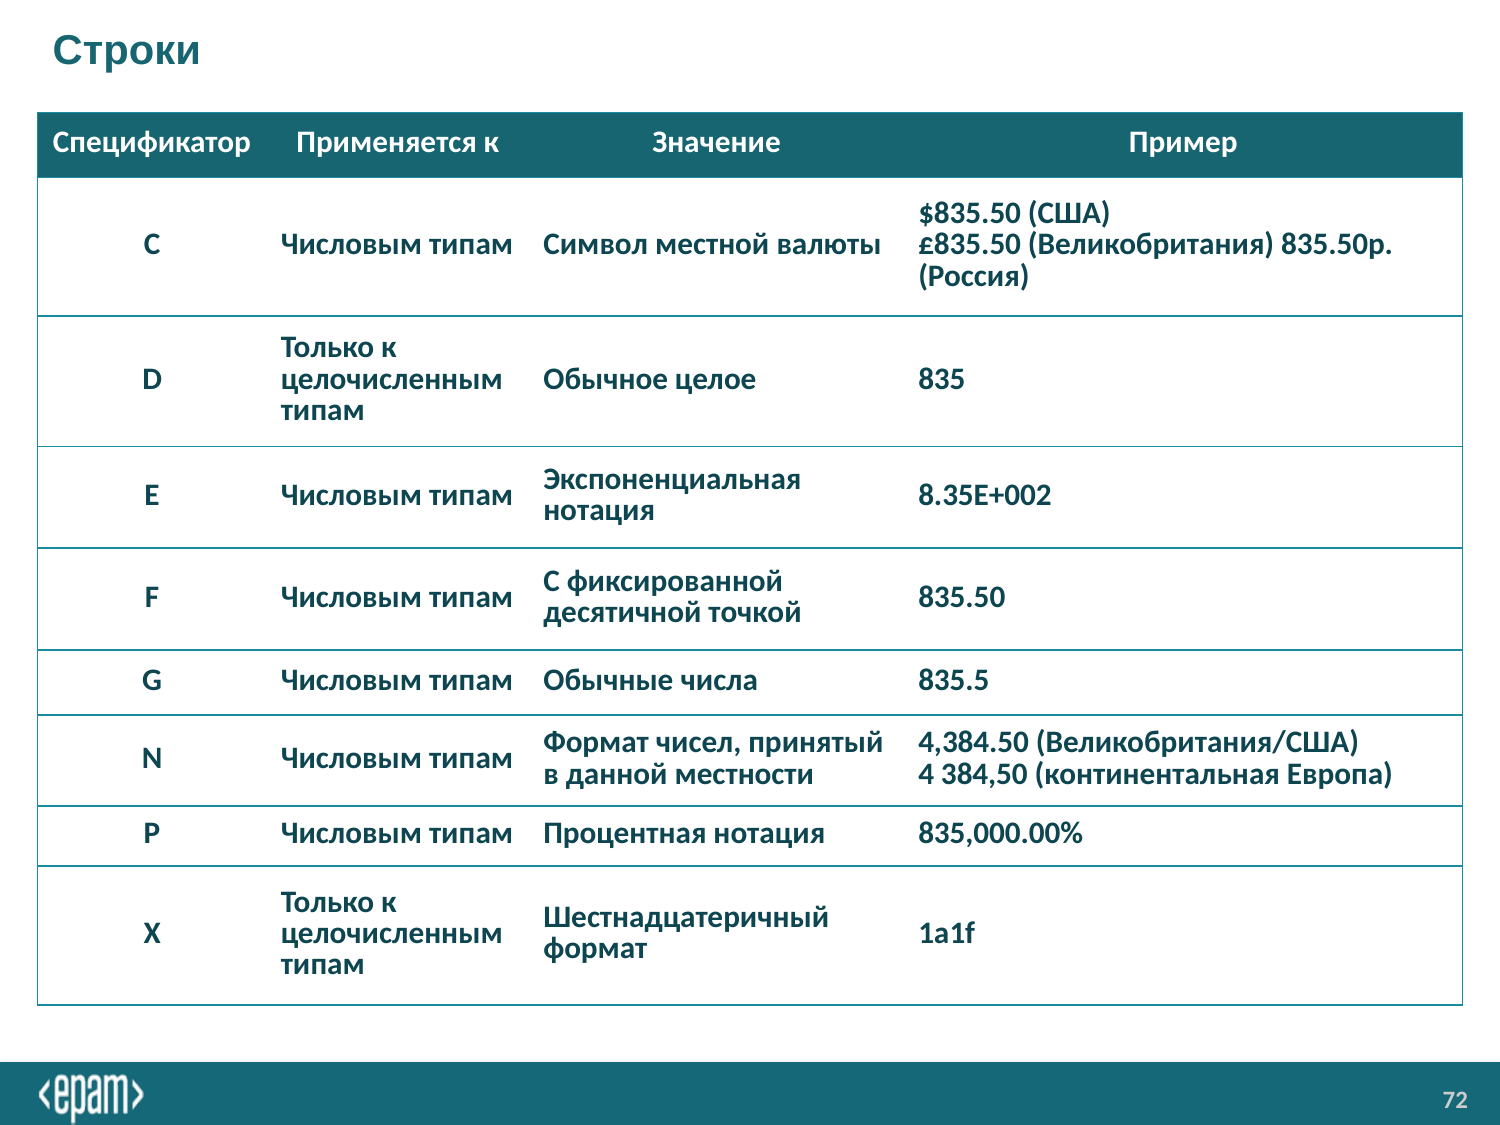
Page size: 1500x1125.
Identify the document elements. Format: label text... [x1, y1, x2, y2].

table_header Спецификатор [38, 113, 267, 177]
table_cell Обычное целое [529, 317, 904, 446]
table_cell С фиксированной десятичной точкой [529, 549, 904, 649]
table_cell N [38, 716, 267, 805]
table_cell Символ местной валюты [529, 178, 904, 315]
table_cell D [38, 317, 267, 446]
table_cell G [38, 651, 267, 714]
table_cell Экспоненциальная нотация [529, 447, 904, 547]
table_cell Обычные числа [529, 651, 904, 714]
table_cell 835 [904, 317, 1462, 446]
table_cell 1a1f [904, 867, 1462, 1004]
table_cell 835.50 [904, 549, 1462, 649]
table_cell F [38, 549, 267, 649]
table_cell C [38, 178, 267, 315]
table_header Значение [529, 113, 904, 177]
table_cell Только к целочисленным типам [267, 867, 529, 1004]
table_header Применяется к [267, 113, 529, 177]
table_cell E [38, 447, 267, 547]
table_cell $835.50 (США) £835.50 (Великобритания) 835.50р.(Россия) [904, 178, 1462, 315]
table_cell Процентная нотация [529, 807, 904, 865]
table_cell 835,000.00% [904, 807, 1462, 865]
table_header Пример [904, 113, 1462, 177]
table_cell Числовым типам [267, 447, 529, 547]
table_cell Числовым типам [267, 716, 529, 805]
table_cell Только к целочисленным типам [267, 317, 529, 446]
table_cell 835.5 [904, 651, 1462, 714]
table_cell Числовым типам [267, 807, 529, 865]
title Строки [0, 0, 1500, 95]
table_cell Шестнадцатеричный формат [529, 867, 904, 1004]
picture [38, 1074, 144, 1125]
table_cell P [38, 807, 267, 865]
table_cell 8.35Е+002 [904, 447, 1462, 547]
table_cell Формат чисел, принятый в данной местности [529, 716, 904, 805]
table_cell Числовым типам [267, 549, 529, 649]
table_cell 4,384.50 (Великобритания/США) 4 384,50 (континентальная Европа) [904, 716, 1462, 805]
table_cell X [38, 867, 267, 1004]
table_cell Числовым типам [267, 178, 529, 315]
table_cell Числовым типам [267, 651, 529, 714]
